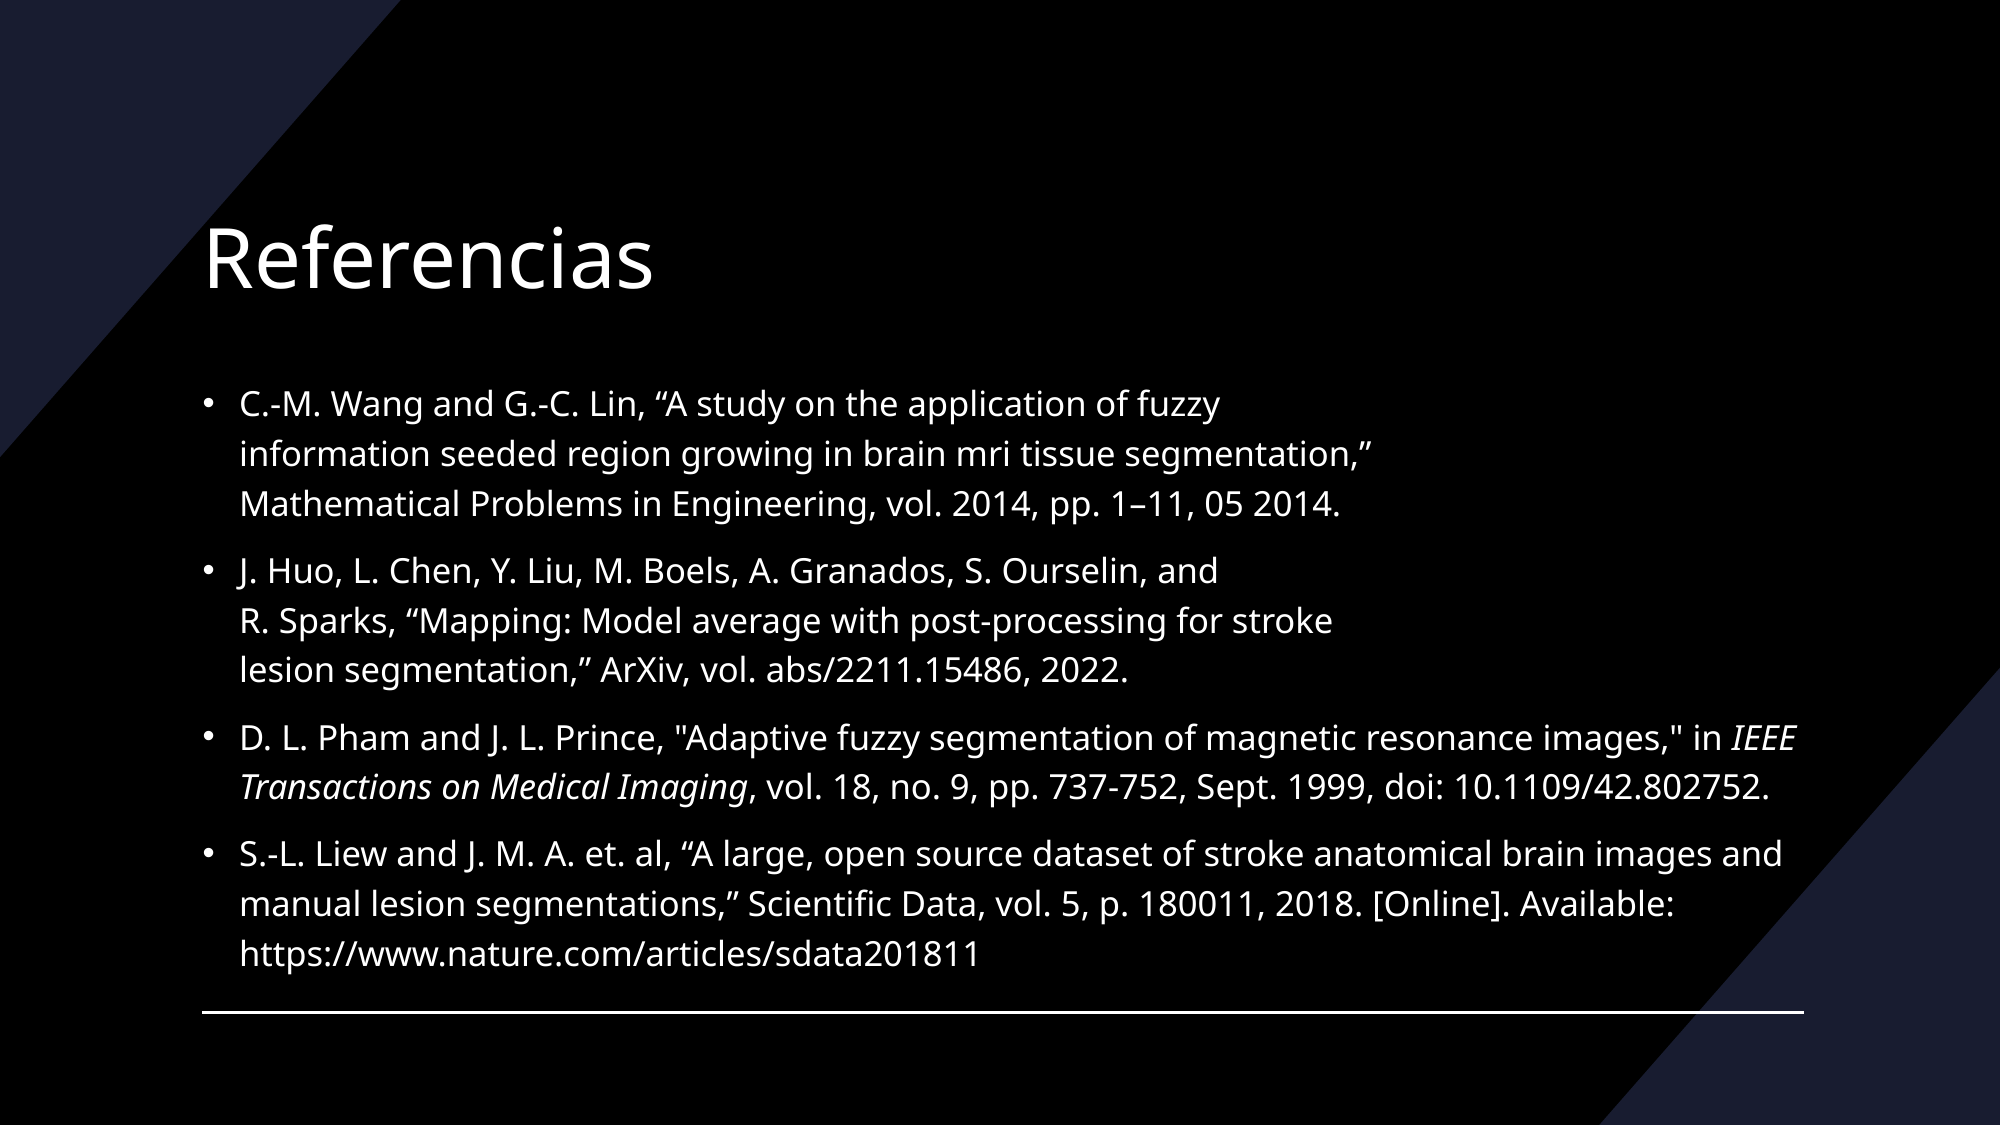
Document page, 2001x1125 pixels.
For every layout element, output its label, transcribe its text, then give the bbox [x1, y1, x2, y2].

title Referencias [187, 143, 1813, 366]
list C.-M. Wang and G.-C. Lin, “A study on the application of fuzzy information seeded region growing in brain mri tissue segmentation,” Mathematical Problems in Engineering, vol. 2014, pp. 1–11, 05 2014. J. Huo, L. Chen, Y. Liu, M. Boels, A. Granados, S. Ourselin, and R. Sparks, “Mapping: Model average with post-processing for stroke lesion segmentation,” ArXiv, vol. abs/2211.15486, 2022. D. L. Pham and J. L. Prince, "Adaptive fuzzy segmentation of magnetic resonance images," in IEEE Transactions on Medical Imaging, vol. 18, no. 9, pp. 737-752, Sept. 1999, doi: 10.1109/42.802752. S.-L. Liew and J. M. A. et. al, “A large, open source dataset of stroke anatomical brain images and manual lesion segmentations,” Scientific Data, vol. 5, p. 180011, 2018. [Online]. Available: https://www.nature.com/articles/sdata201811 [187, 366, 1813, 1005]
